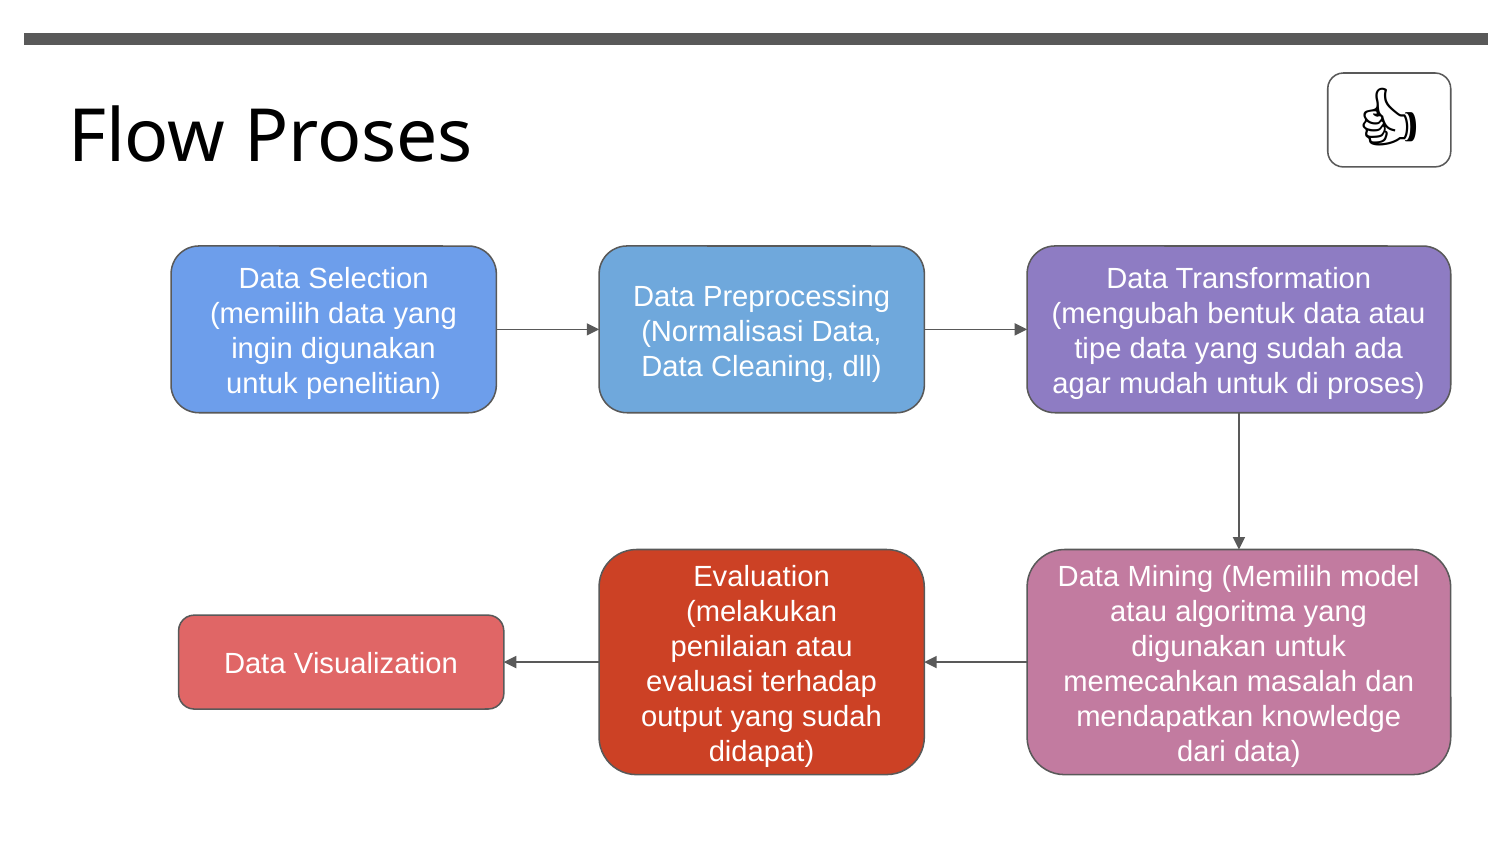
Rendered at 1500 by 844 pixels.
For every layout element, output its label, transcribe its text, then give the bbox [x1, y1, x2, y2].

text_box Data Transformation (mengubah bentuk data atau tipe data yang sudah ada agar mudah untuk di proses) [1027, 245, 1451, 413]
title Flow Proses [53, 72, 1343, 167]
text_box Data Preprocessing (Normalisasi Data, Data Cleaning, dll) [599, 245, 925, 413]
text_box Data Selection (memilih data yang ingin digunakan untuk penelitian) [171, 245, 497, 413]
text_box Data Visualization [178, 615, 504, 710]
text_box Evaluation (melakukan penilaian atau evaluasi terhadap output yang sudah didapat) [599, 549, 925, 775]
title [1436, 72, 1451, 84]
text_box Data Mining (Memilih model atau algoritma yang digunakan untuk memecahkan masalah dan mendapatkan knowledge dari data) [1027, 549, 1451, 775]
text_box 👍 [1327, 72, 1451, 167]
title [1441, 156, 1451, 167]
